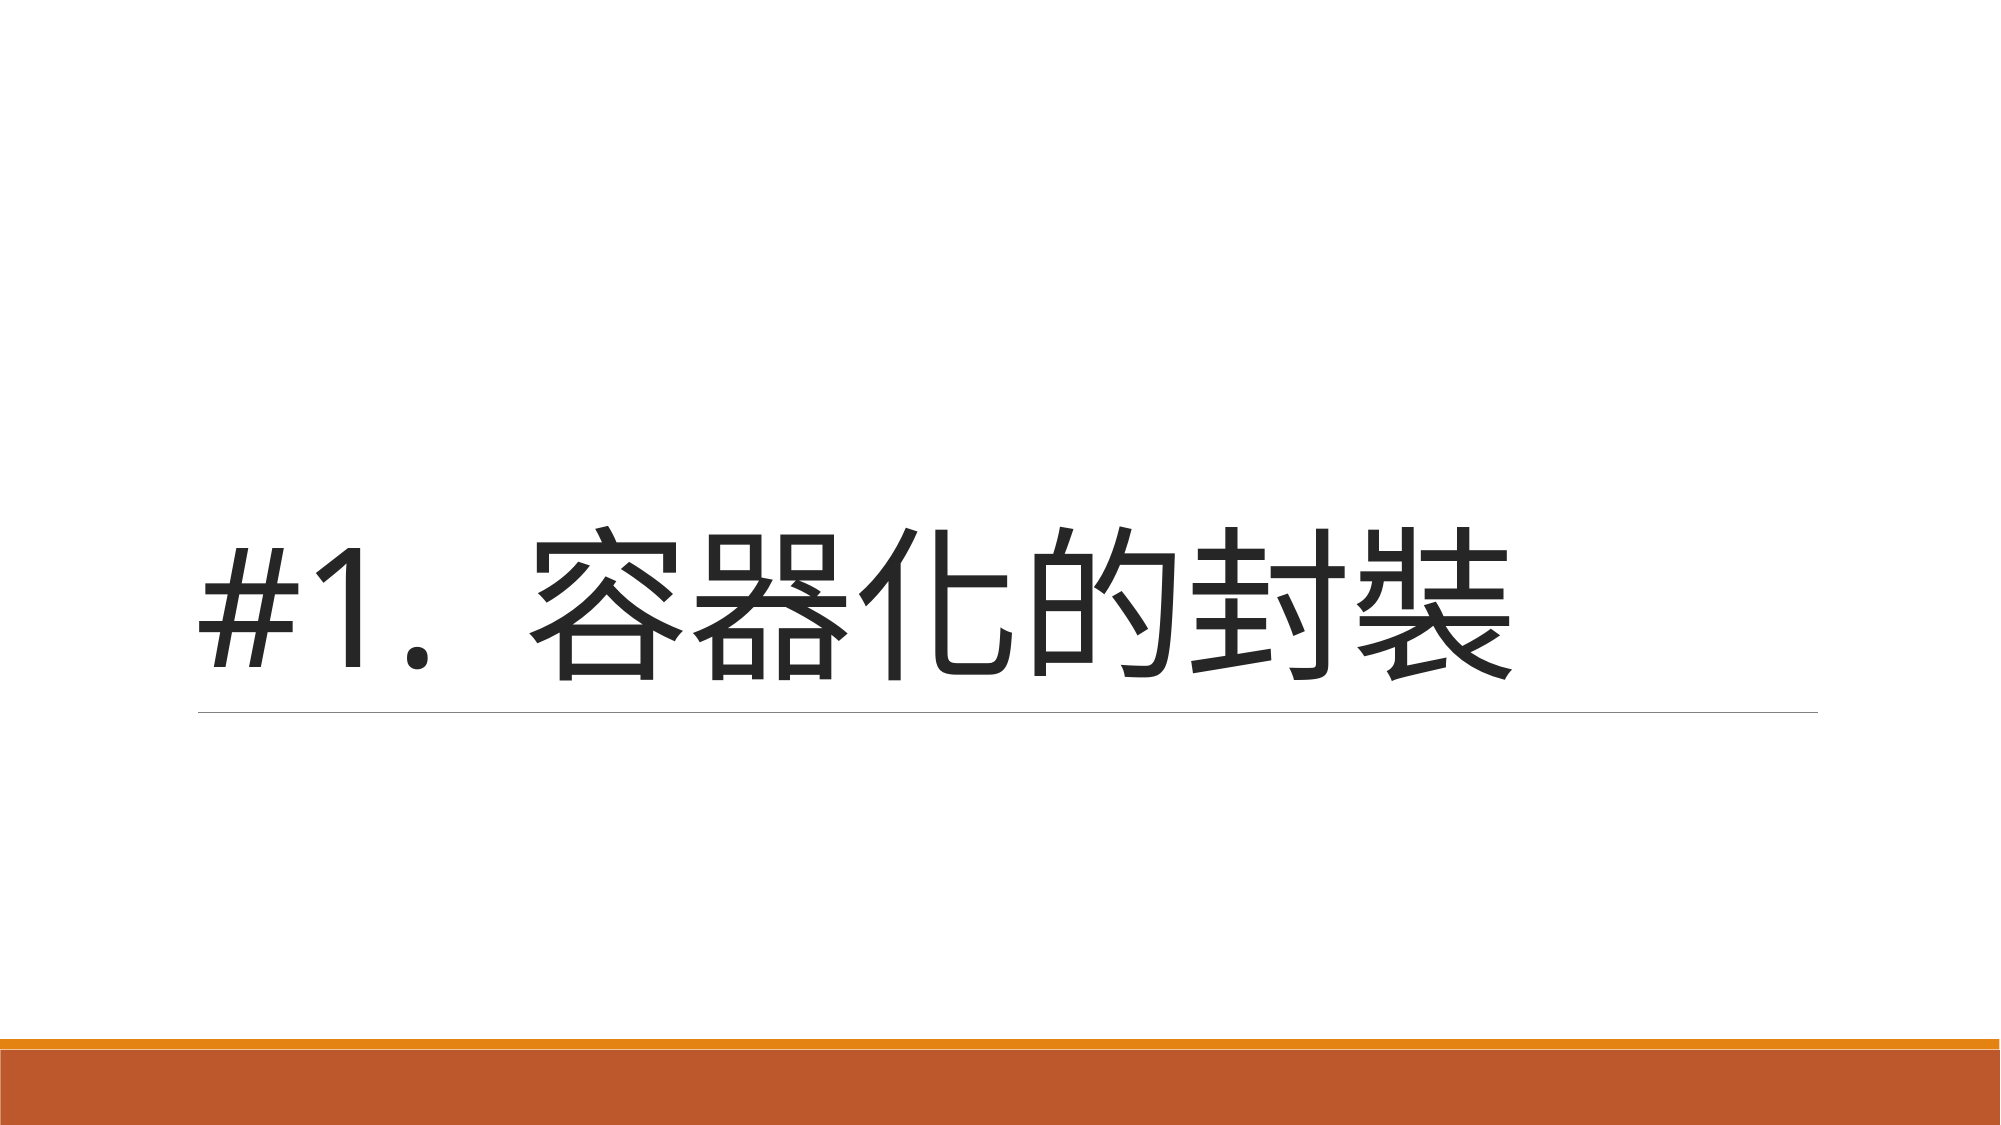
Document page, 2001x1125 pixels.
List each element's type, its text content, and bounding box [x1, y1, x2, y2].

title #1. 容器化的封裝 [180, 124, 1830, 710]
